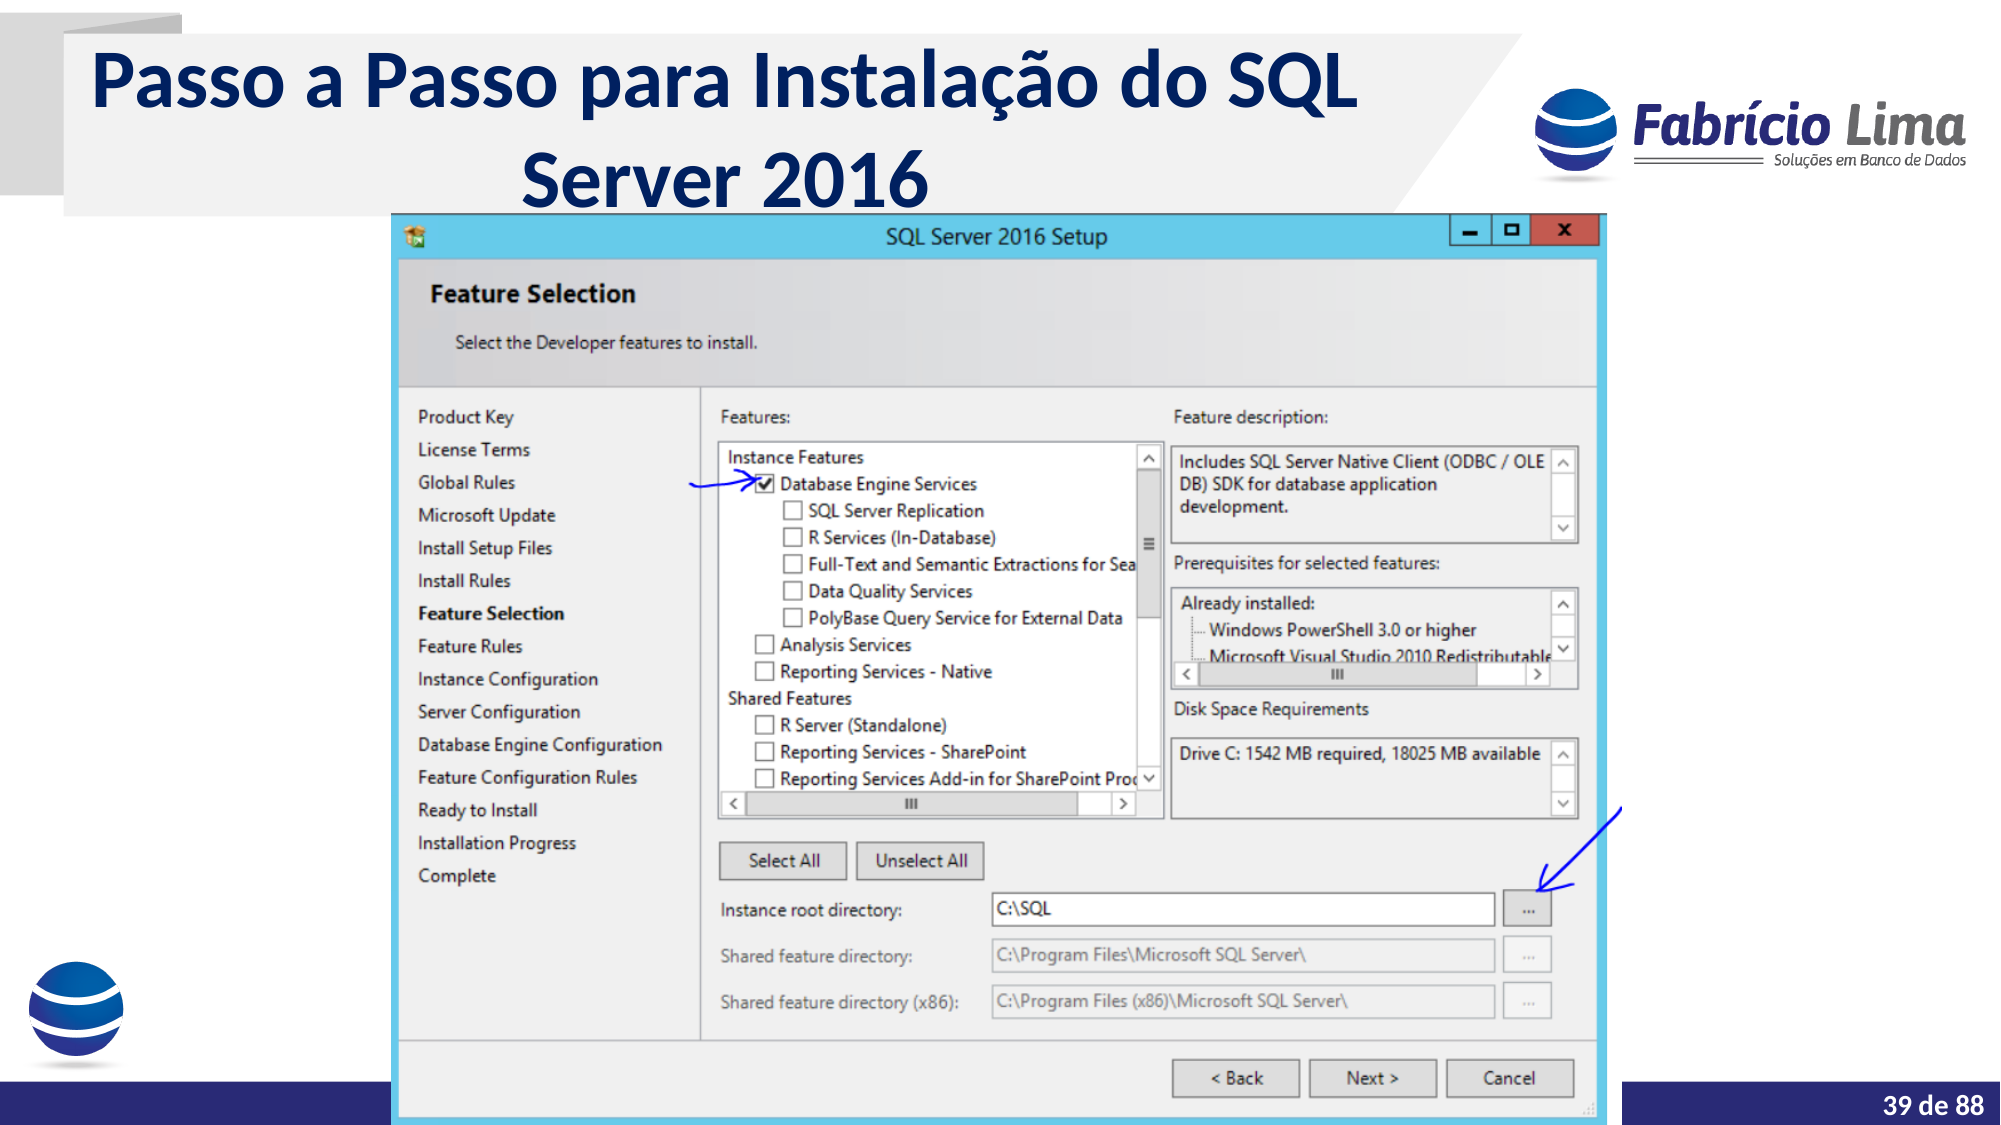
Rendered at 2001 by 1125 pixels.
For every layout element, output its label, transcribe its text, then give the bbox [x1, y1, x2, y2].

picture [14, 951, 137, 1082]
slide_number 39 de 88 [1718, 1083, 2000, 1125]
picture [391, 42, 1997, 1125]
text_box Passo a Passo para Instalação do SQL Server 2016 [62, 33, 1390, 214]
